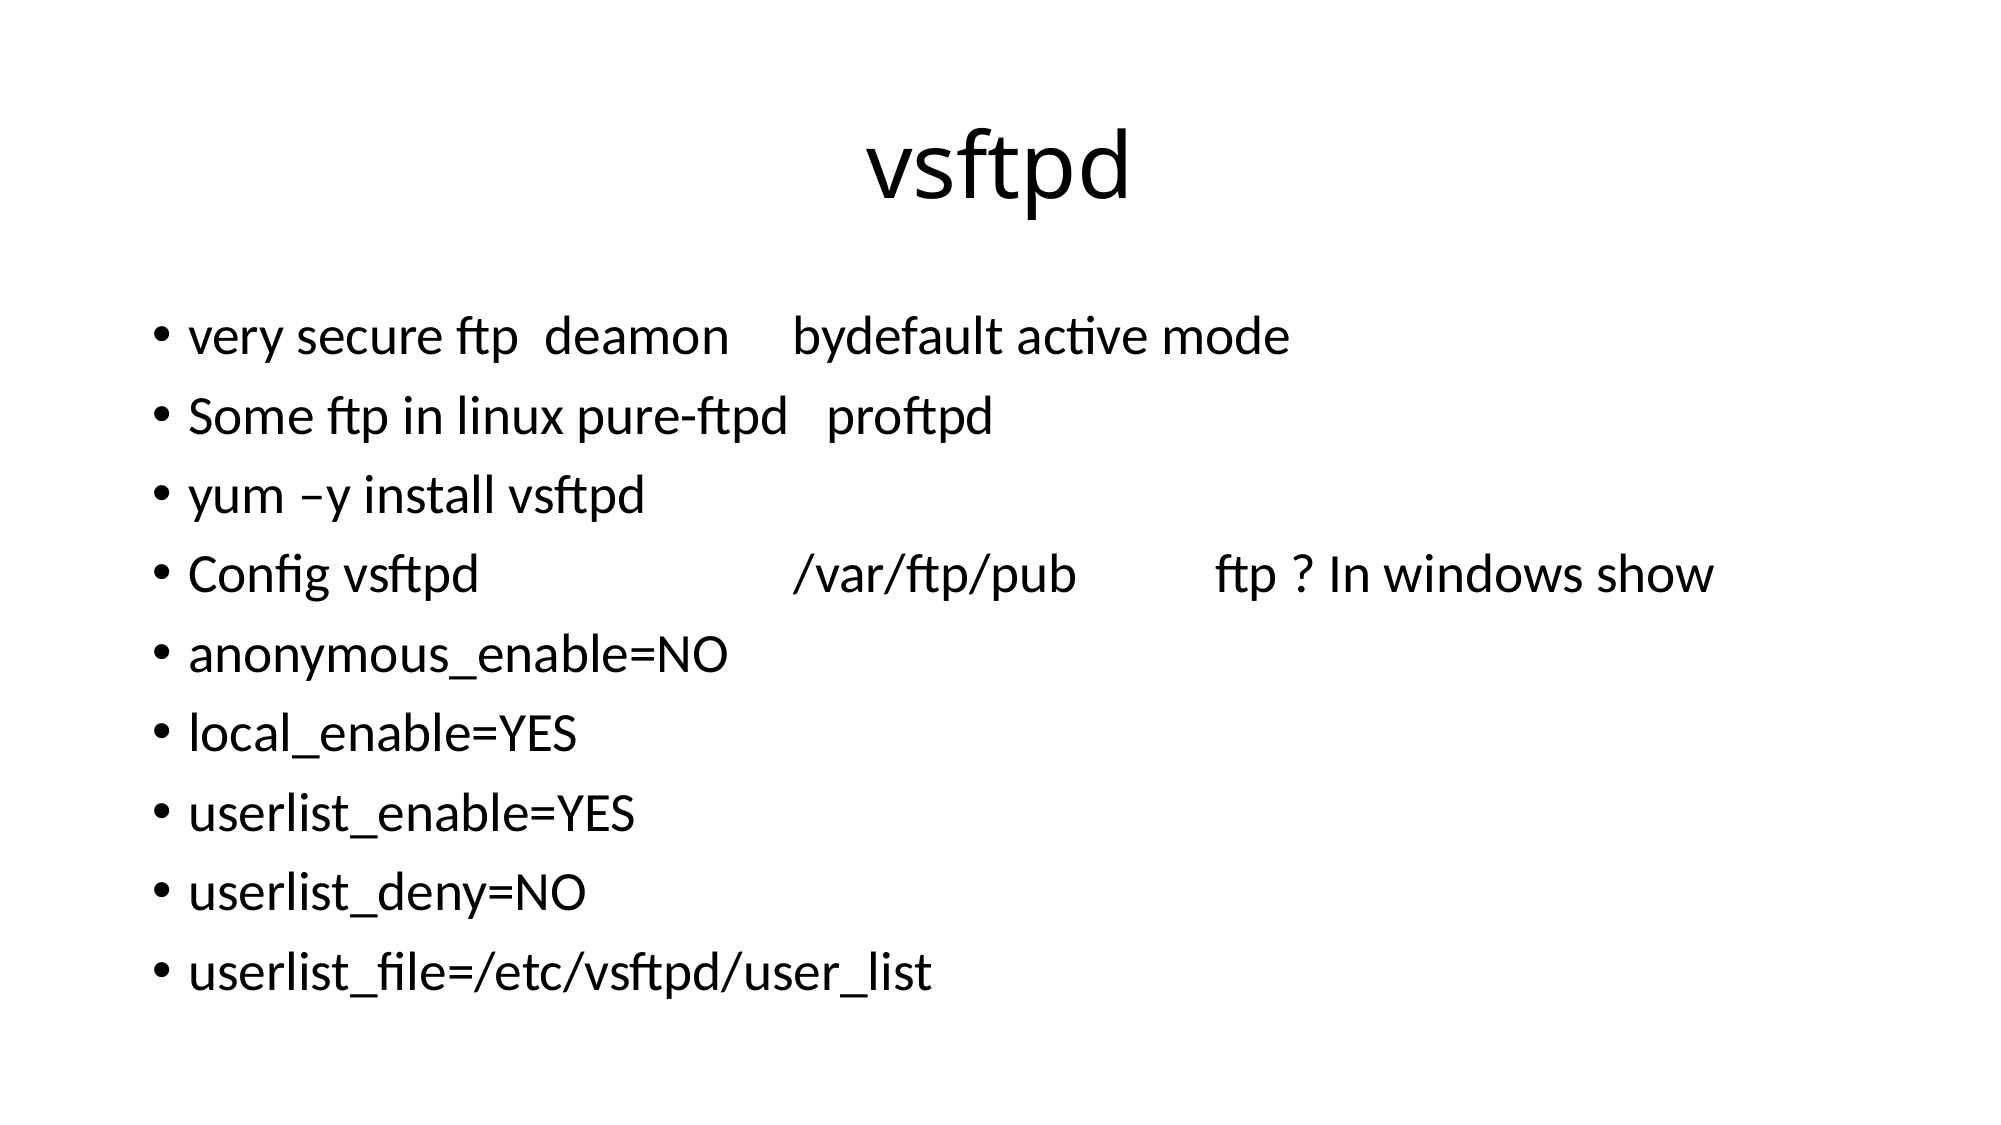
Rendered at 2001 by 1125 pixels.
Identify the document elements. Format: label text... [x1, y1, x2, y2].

title vsftpd [137, 59, 1863, 278]
list very secure ftp deamon bydefault active mode Some ftp in linux pure-ftpd proftpd yum –y install vsftpd Config vsftpd /var/ftp/pub ftp ? In windows show anonymous_enable=NO local_enable=YES userlist_enable=YES userlist_deny=NO userlist_file=/etc/vsftpd/user_list [137, 299, 1863, 1014]
